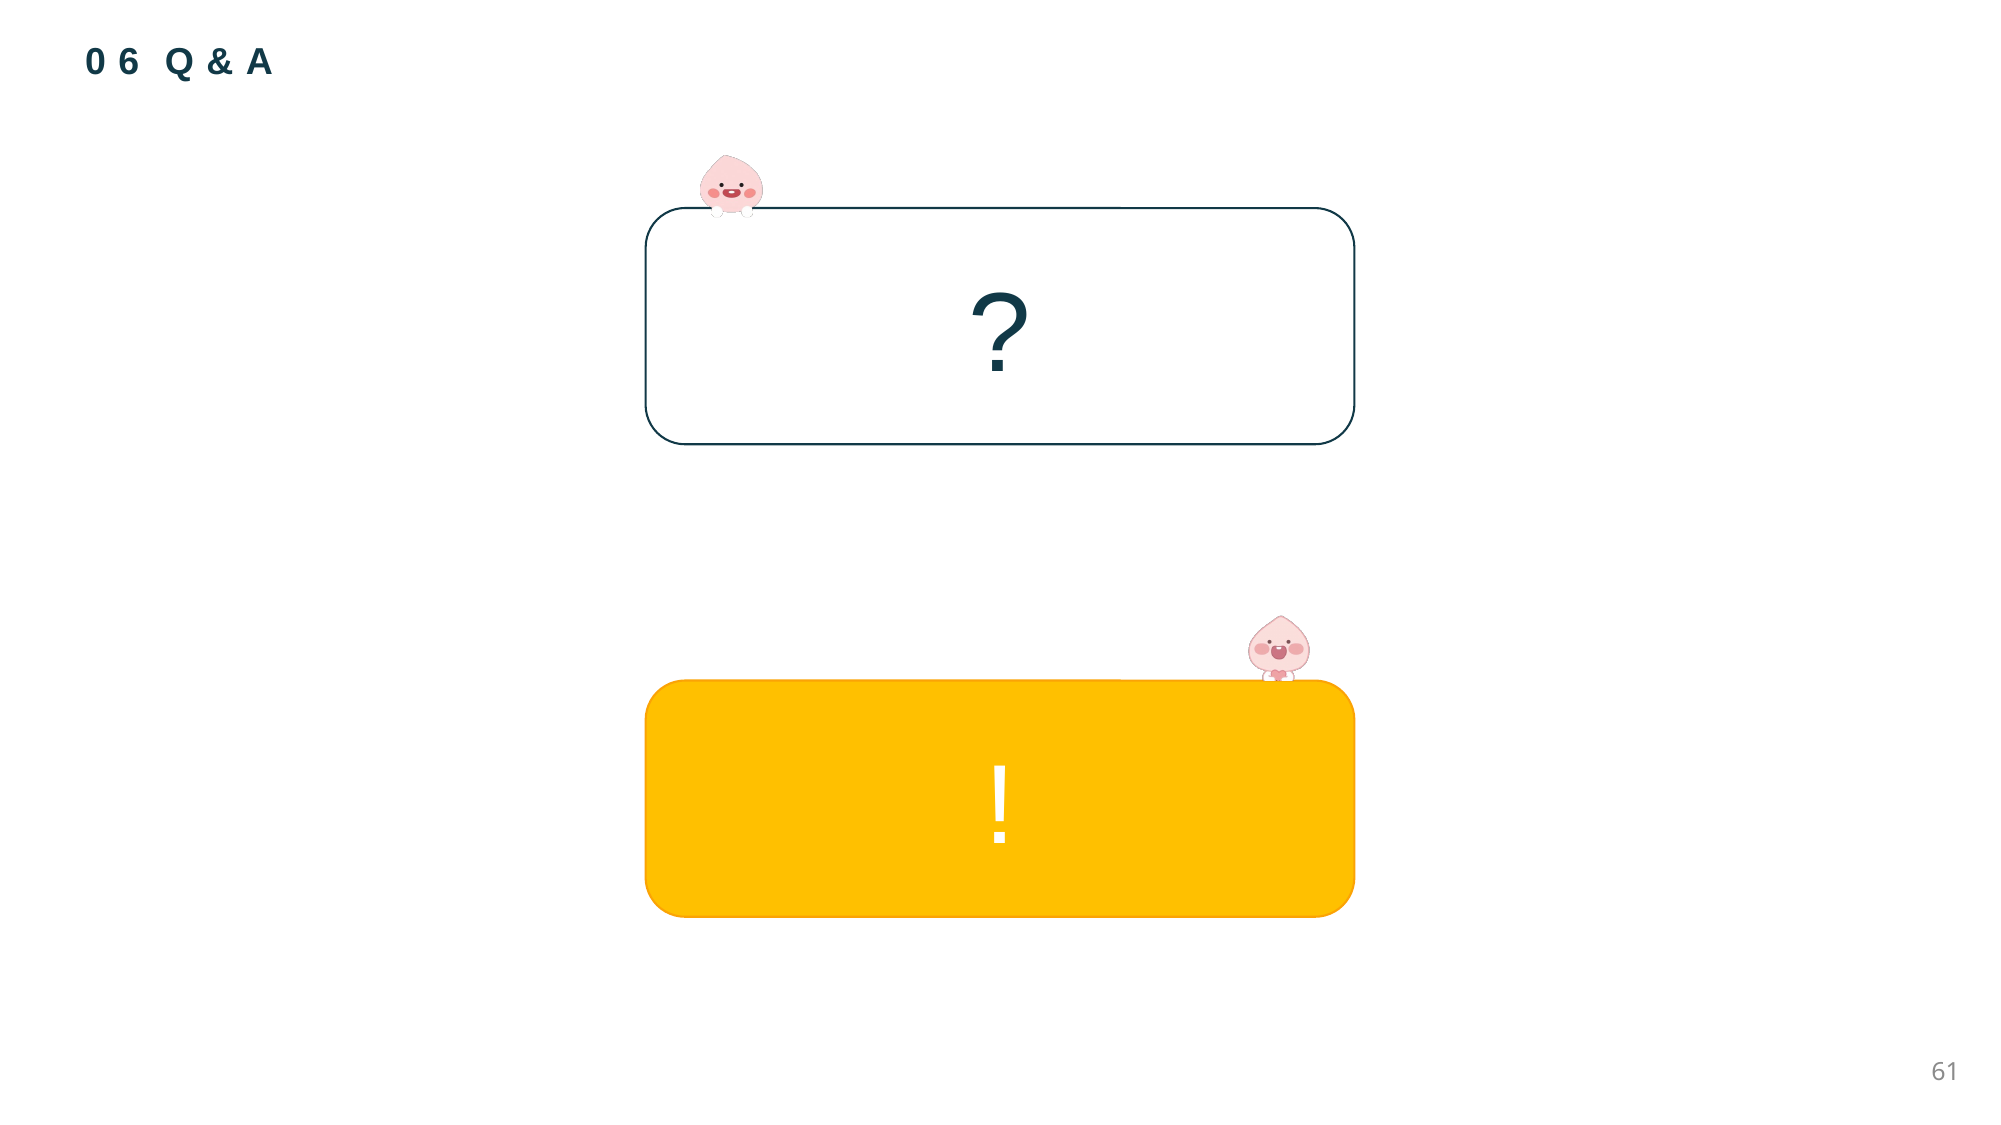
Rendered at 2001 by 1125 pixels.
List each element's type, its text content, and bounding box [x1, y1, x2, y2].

text_box 06 Q&A [70, 29, 315, 89]
text_box ? [644, 206, 1356, 446]
picture [1248, 606, 1311, 681]
slide_number 61 [1524, 1042, 1975, 1103]
text_box ! [644, 679, 1356, 918]
picture [640, 145, 823, 225]
